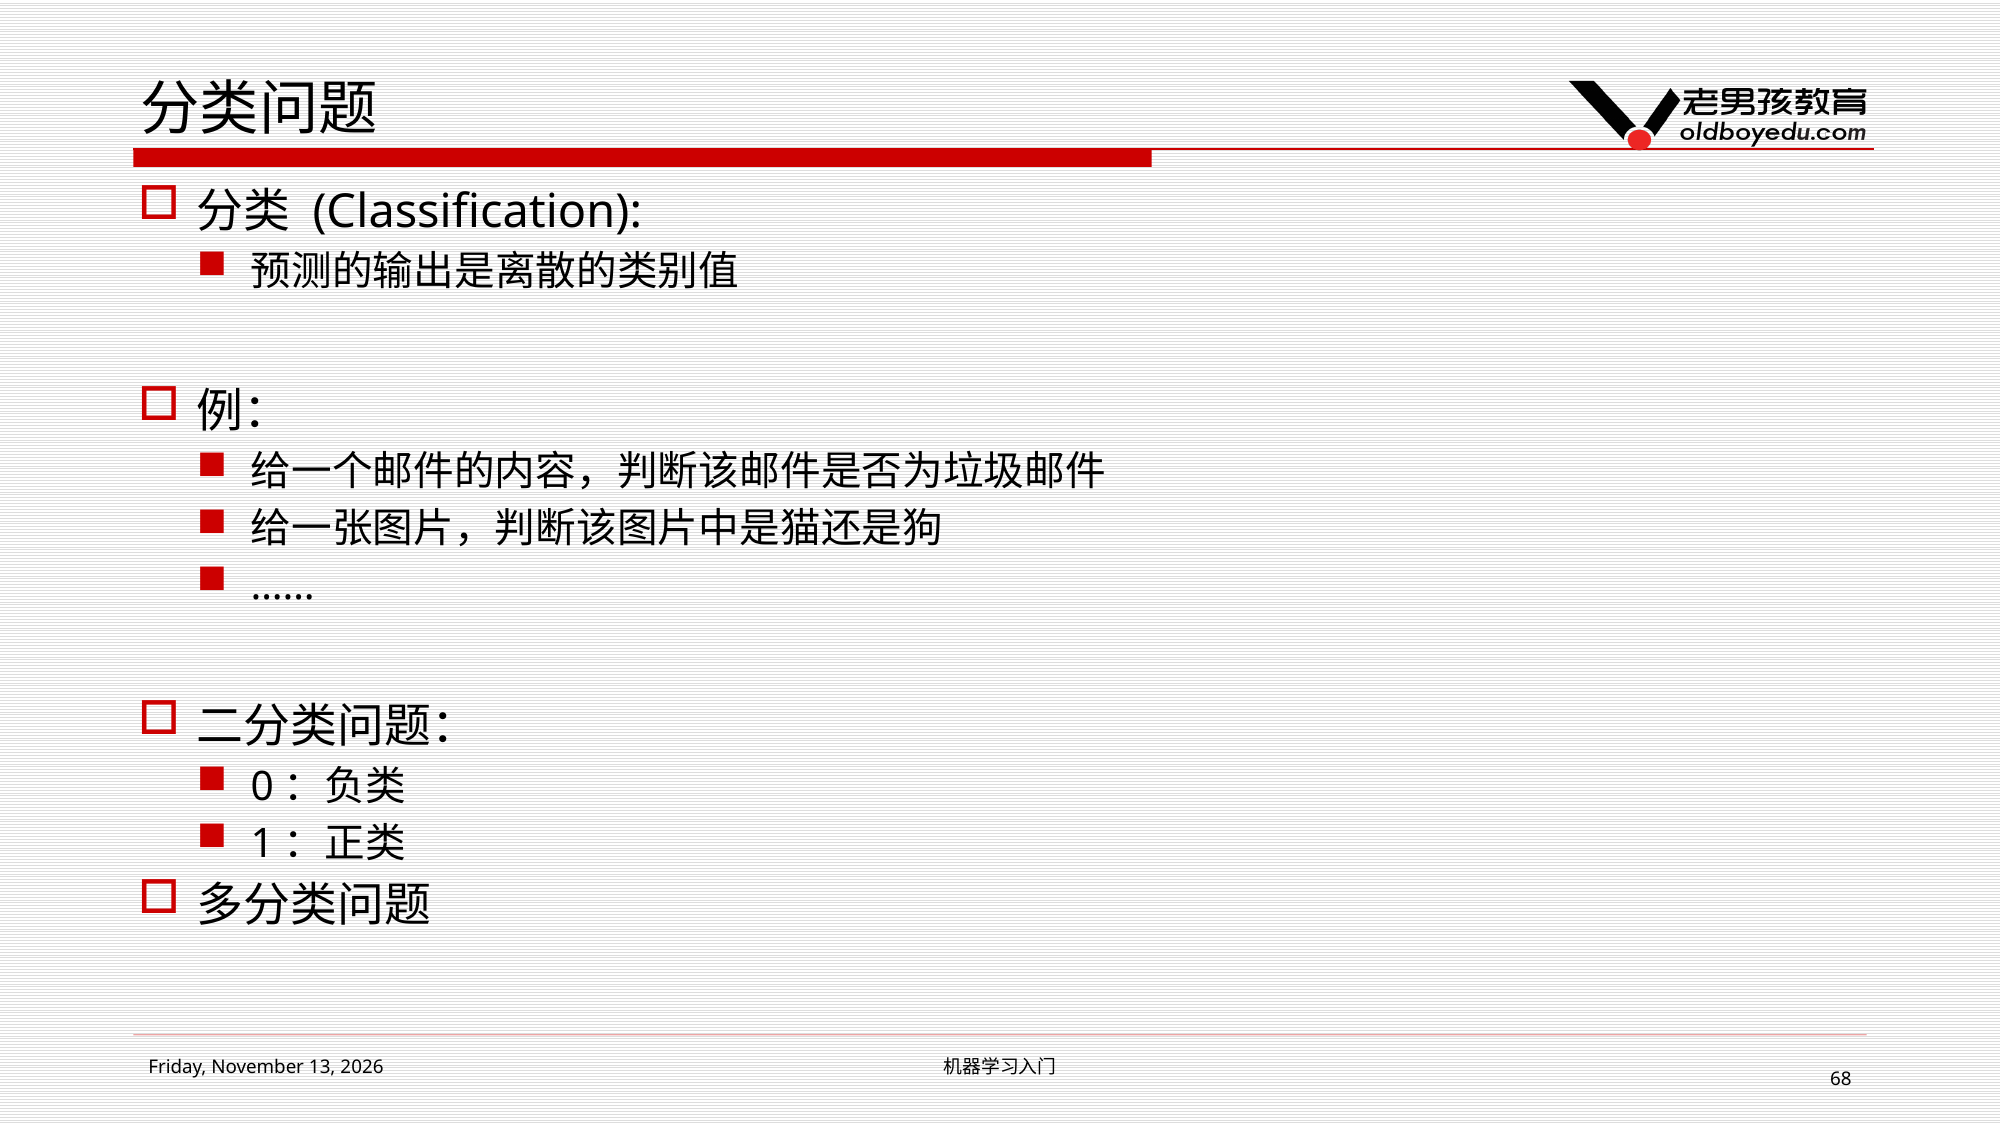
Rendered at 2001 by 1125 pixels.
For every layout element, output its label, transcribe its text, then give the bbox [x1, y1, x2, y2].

title 分类问题 [125, 50, 1876, 149]
footer 机器学习入门 [683, 1046, 1317, 1103]
slide_number 68 [1433, 1058, 1867, 1103]
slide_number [133, 1046, 567, 1103]
